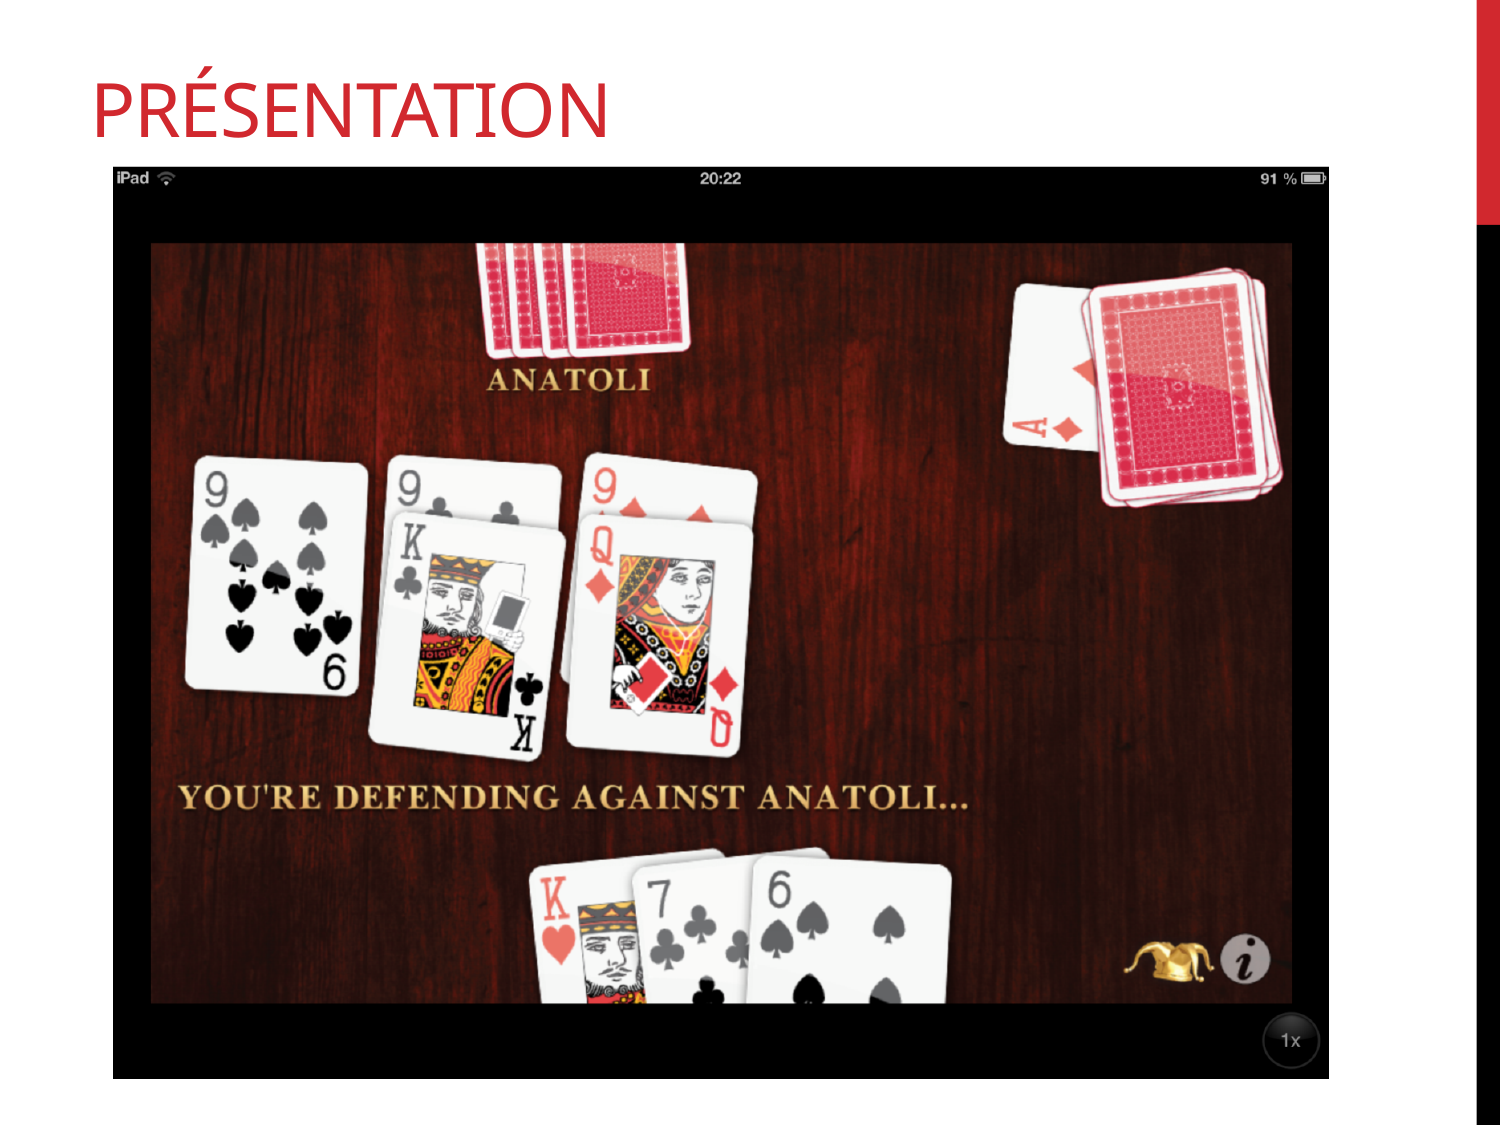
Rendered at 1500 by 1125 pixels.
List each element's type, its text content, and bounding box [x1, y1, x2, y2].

picture [1178, 167, 1328, 1079]
title Présentation [75, 25, 262, 250]
picture [114, 167, 263, 1079]
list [263, 13, 1178, 1125]
